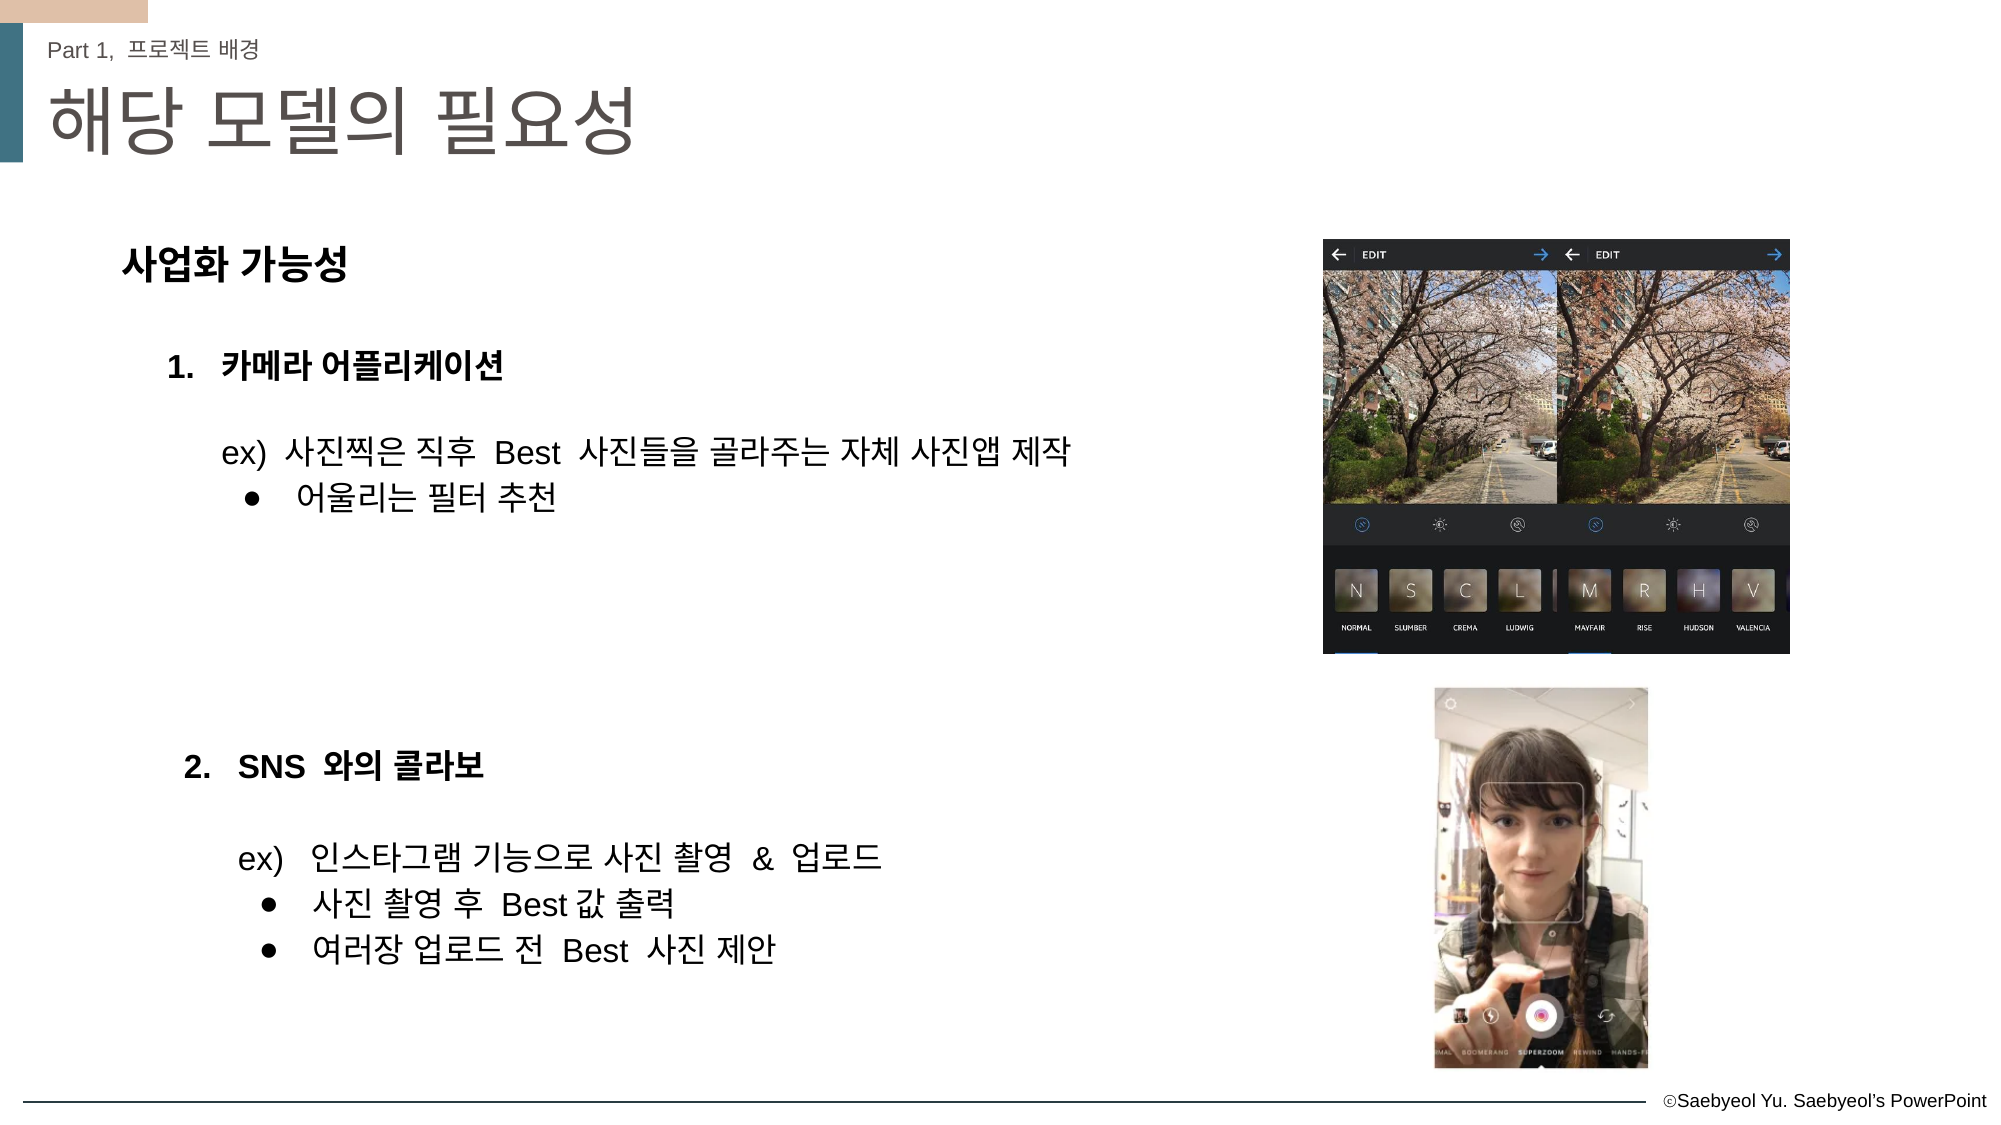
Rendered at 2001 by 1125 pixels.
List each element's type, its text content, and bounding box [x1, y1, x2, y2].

picture [1417, 670, 1655, 1086]
text_box 사업화 가능성 [106, 224, 1554, 338]
text_box [0, 0, 148, 23]
picture [1322, 239, 1790, 655]
text_box 해당 모델의 필요성 [32, 67, 1123, 172]
text_box SNS 와의 콜라보 ex) 인스타그램 기능으로 사진 촬영 & 업로드 사진 촬영 후 Best값 출력 여러장 업로드 전 Best 사진 제안 [147, 724, 1412, 985]
text_box [0, 23, 23, 163]
text_box 카메라 어플리케이션 ex) 사진찍은 직후 Best 사진들을 골라주는 자체 사진앱 제작 어울리는 필터 추천 [131, 330, 1317, 532]
text_box Part 1, 프로젝트 배경 [32, 28, 427, 67]
